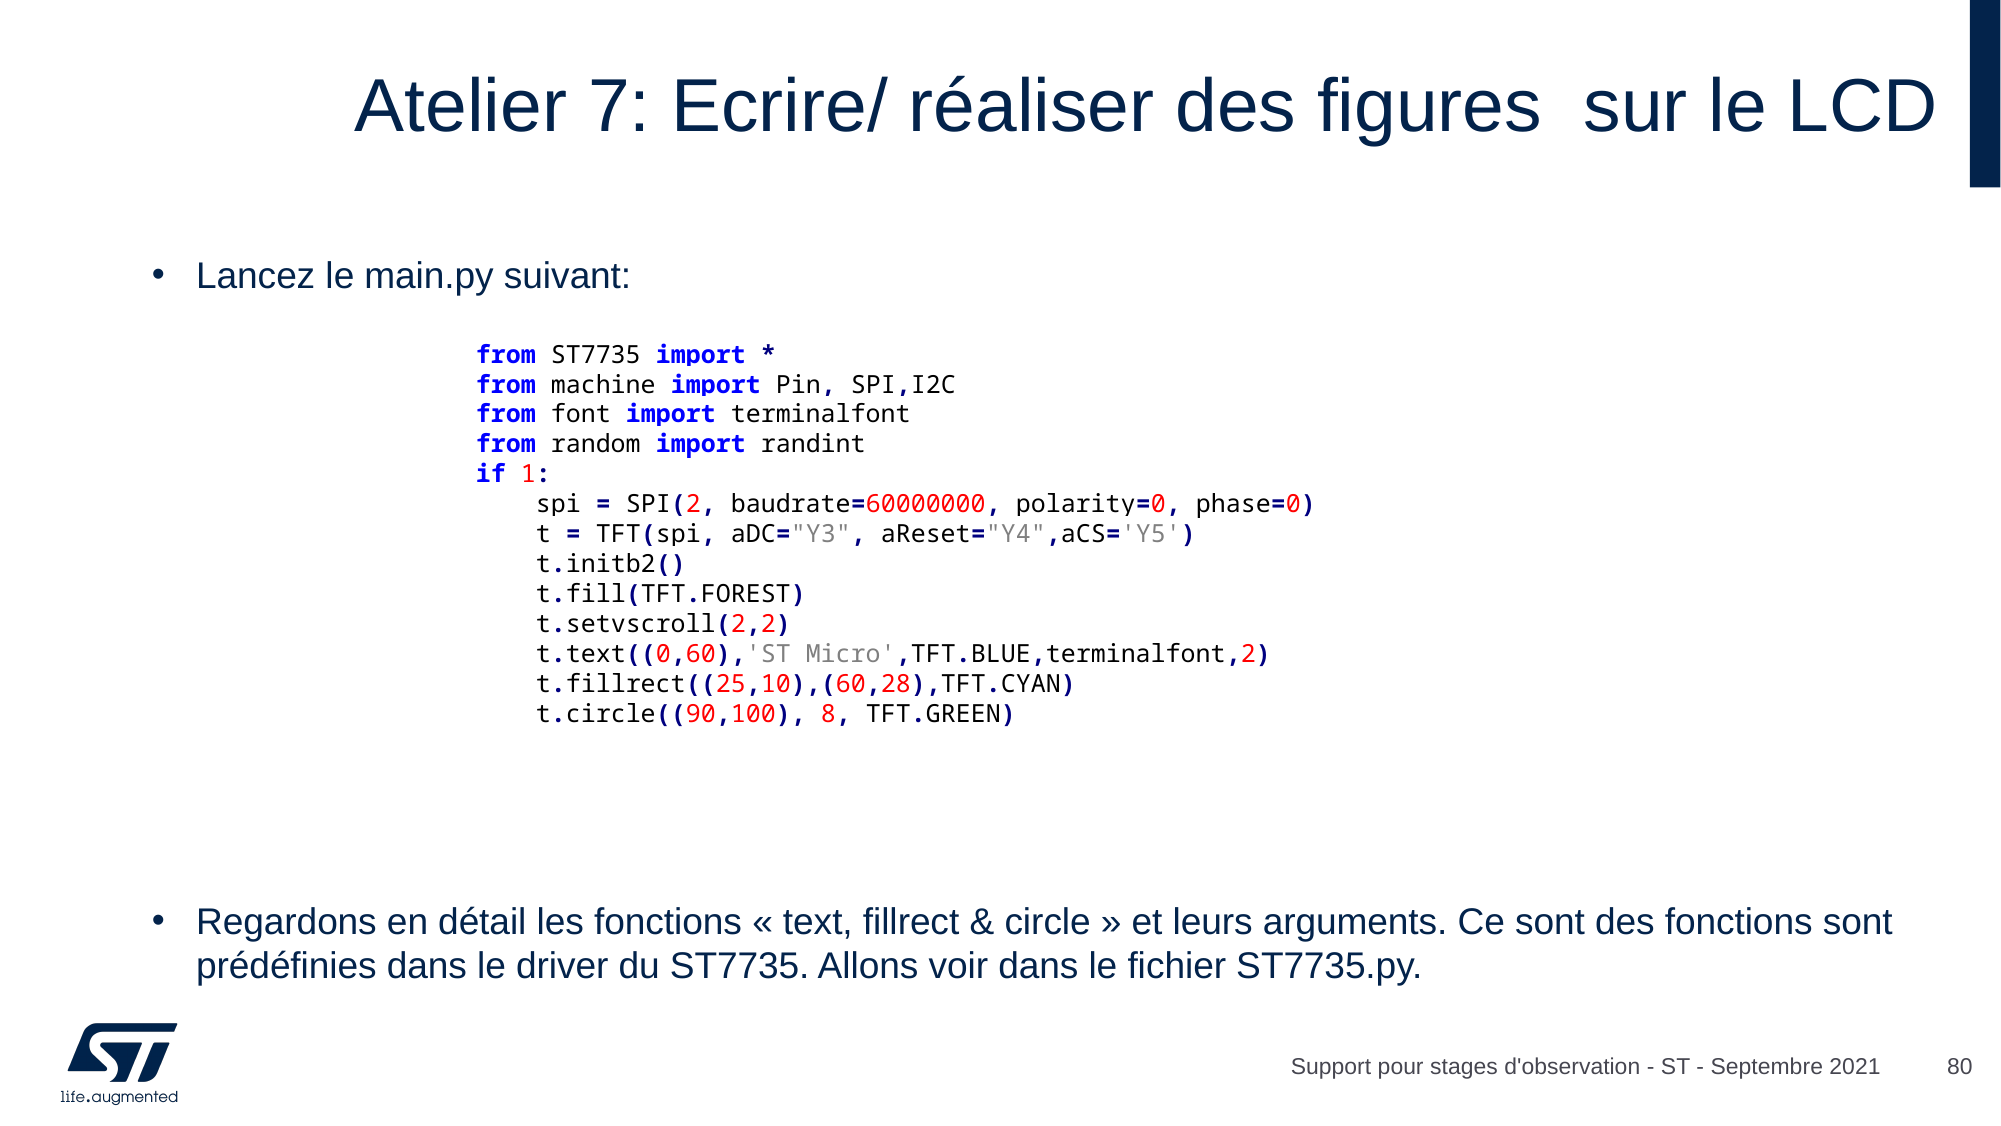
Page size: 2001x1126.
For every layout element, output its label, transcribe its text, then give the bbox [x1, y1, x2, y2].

title Atelier 7: Ecrire/ réaliser des figures sur le LCD [49, 0, 1955, 215]
footer Support pour stages d'observation - ST - Septembre 2021 [996, 1038, 1896, 1087]
text_box from ST7735 import * from machine import Pin, SPI,I2C from font import terminalfont from random import randint if 1: spi = SPI(2, baudrate=60000000, polarity=0, phase=0) t = TFT(spi, aDC="Y3", aReset="Y4",aCS='Y5') t.initb2() t.fill(TFT.FOREST) t.setvscroll(2,2) t.text((0,60),'ST Micro',TFT.BLUE,terminalfont,2) t.fillrect((25,10),(60,28),TFT.CYAN) t.circle((90,100), 8, TFT.GREEN) [461, 330, 1462, 735]
list Lancez le main.py suivant: Regardons en détail les fonctions « text, fillrect & circle » et leurs arguments. Ce sont des fonctions sont prédéfinies dans le driver du ST7735. Allons voir dans le fichier ST7735.py. [49, 243, 1952, 1000]
picture [37, 999, 201, 1126]
slide_number 80 [1905, 1038, 1973, 1087]
